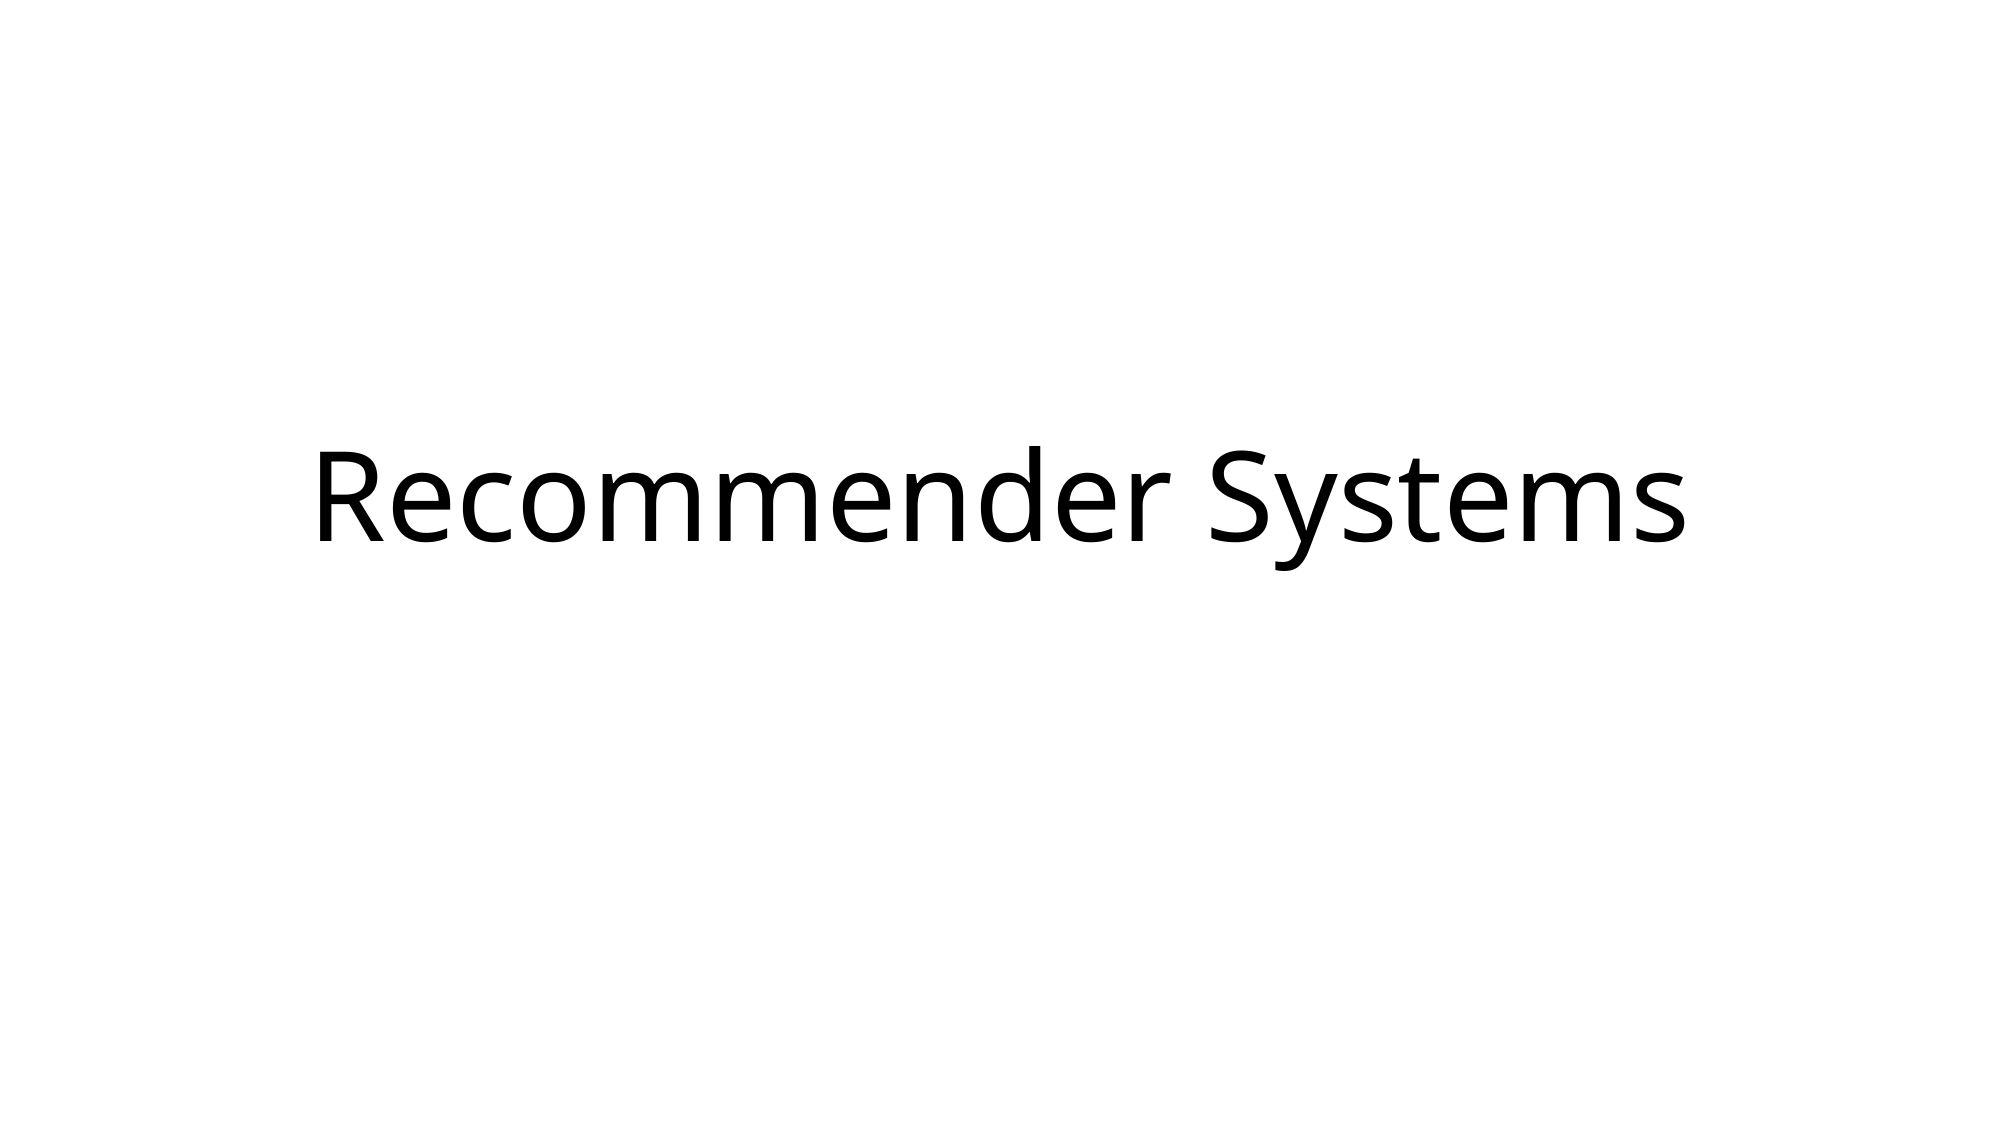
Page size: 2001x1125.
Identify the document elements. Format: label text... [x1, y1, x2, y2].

title Recommender Systems [249, 184, 1750, 576]
